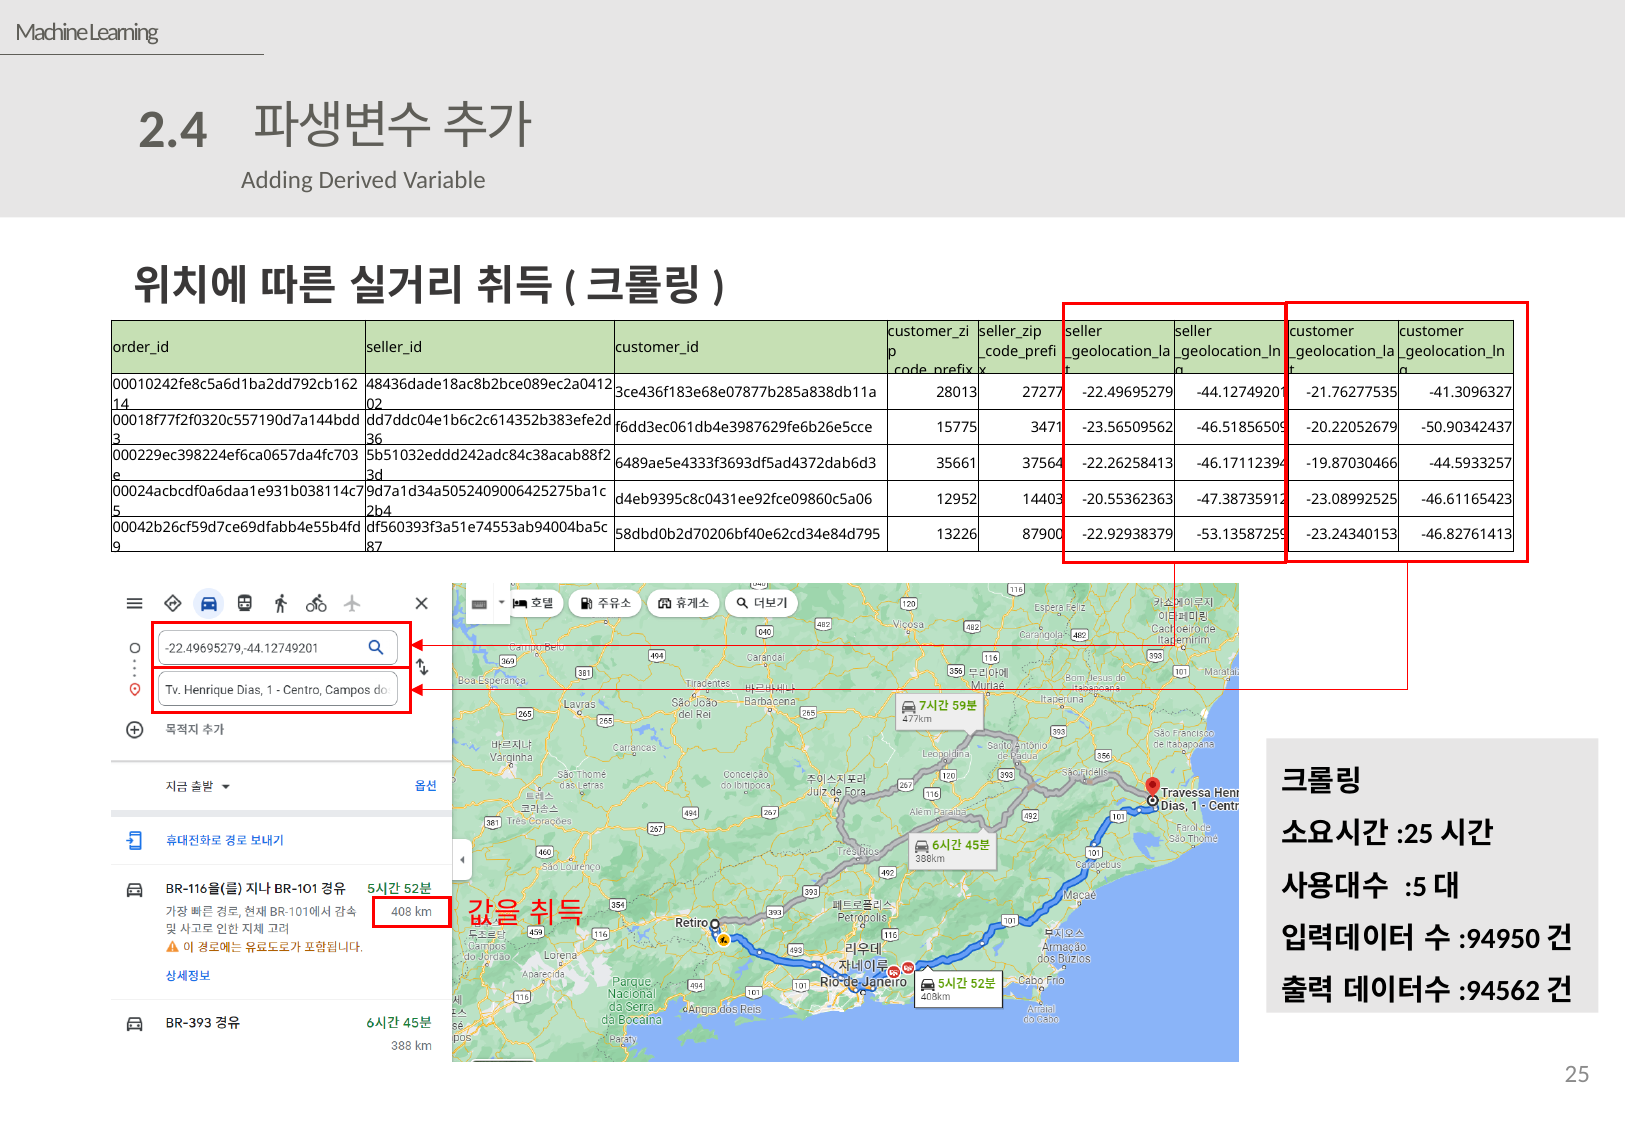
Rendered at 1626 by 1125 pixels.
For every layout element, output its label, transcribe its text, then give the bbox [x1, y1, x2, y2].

table_cell dd7ddc04e1b6c2c614352b383efe2d36 [366, 410, 614, 444]
table_cell 13226 [973, 517, 978, 551]
text_box 크롤링 소요시간:25시간 사용대수 :5대 입력데이터 수:94950건 출력 데이터수:94562건 [1265, 737, 1599, 1014]
table_cell 3471 [979, 410, 1062, 444]
text_box 2.4 [123, 86, 223, 166]
picture [973, 583, 1239, 1062]
table_cell 00010242fe8c5a6d1ba2dd792cb16214 [112, 374, 365, 409]
text_box [1062, 303, 1286, 563]
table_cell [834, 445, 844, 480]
table_cell 87900 [979, 517, 1062, 551]
table_cell 37564 [979, 445, 1062, 480]
table_cell df560393f3a51e74553ab94004ba5c87 [366, 517, 614, 551]
text_box [0, 0, 1625, 219]
text_box Machine Learning [0, 7, 174, 53]
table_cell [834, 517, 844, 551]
table_cell 00024acbcdf0a6daa1e931b038114c75 [112, 481, 365, 516]
table_cell 35661 [973, 445, 978, 480]
table_header order_id [112, 321, 365, 373]
table_header seller_zip _code_prefix [979, 321, 1062, 373]
text_box 파생변수 추가 [239, 85, 549, 161]
table_cell 58dbd0b2d70206bf40e62cd34e84d795 [615, 517, 750, 551]
table_cell d4eb9395c8c0431ee92fce09860c5a06 [615, 481, 750, 516]
table_cell f6dd3ec061db4e3987629fe6b26e5cce [615, 410, 750, 444]
table_cell 9d7a1d34a5052409006425275ba1c2b4 [366, 481, 614, 516]
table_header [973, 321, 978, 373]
picture [111, 583, 844, 1062]
table_cell 6489ae5e4333f3693df5ad4372dab6d3 [615, 445, 750, 480]
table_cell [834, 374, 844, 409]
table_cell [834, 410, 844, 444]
table_cell 14403 [979, 481, 1062, 516]
table_cell 48436dade18ac8b2bce089ec2a041202 [366, 374, 614, 409]
text_box [1286, 302, 1529, 563]
slide_number 25 [1239, 1042, 1605, 1103]
table_header seller_id [366, 321, 614, 373]
table_cell 15775 [973, 410, 978, 444]
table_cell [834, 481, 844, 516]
table_cell 12952 [973, 481, 978, 516]
table_cell 5b51032eddd242adc84c38acab88f23d [366, 445, 614, 480]
table_header customer_id [615, 321, 750, 373]
text_box Adding Derived Variable [226, 156, 502, 202]
table_cell 27277 [979, 374, 1062, 409]
table_cell 28013 [973, 374, 978, 409]
table_header customer_id [834, 321, 844, 373]
table_cell 00042b26cf59d7ce69dfabb4e55b4fd9 [112, 517, 365, 551]
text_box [750, 221, 834, 986]
table_cell 00018f77f2f0320c557190d7a144bdd3 [112, 410, 365, 444]
table_cell 000229ec398224ef6ca0657da4fc703e [112, 445, 365, 480]
table_cell 3ce436f183e68e07877b285a838db11a [615, 374, 750, 409]
text_box 위치에 따른 실거리 취득(크롤링) [118, 226, 740, 316]
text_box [844, 127, 973, 1125]
